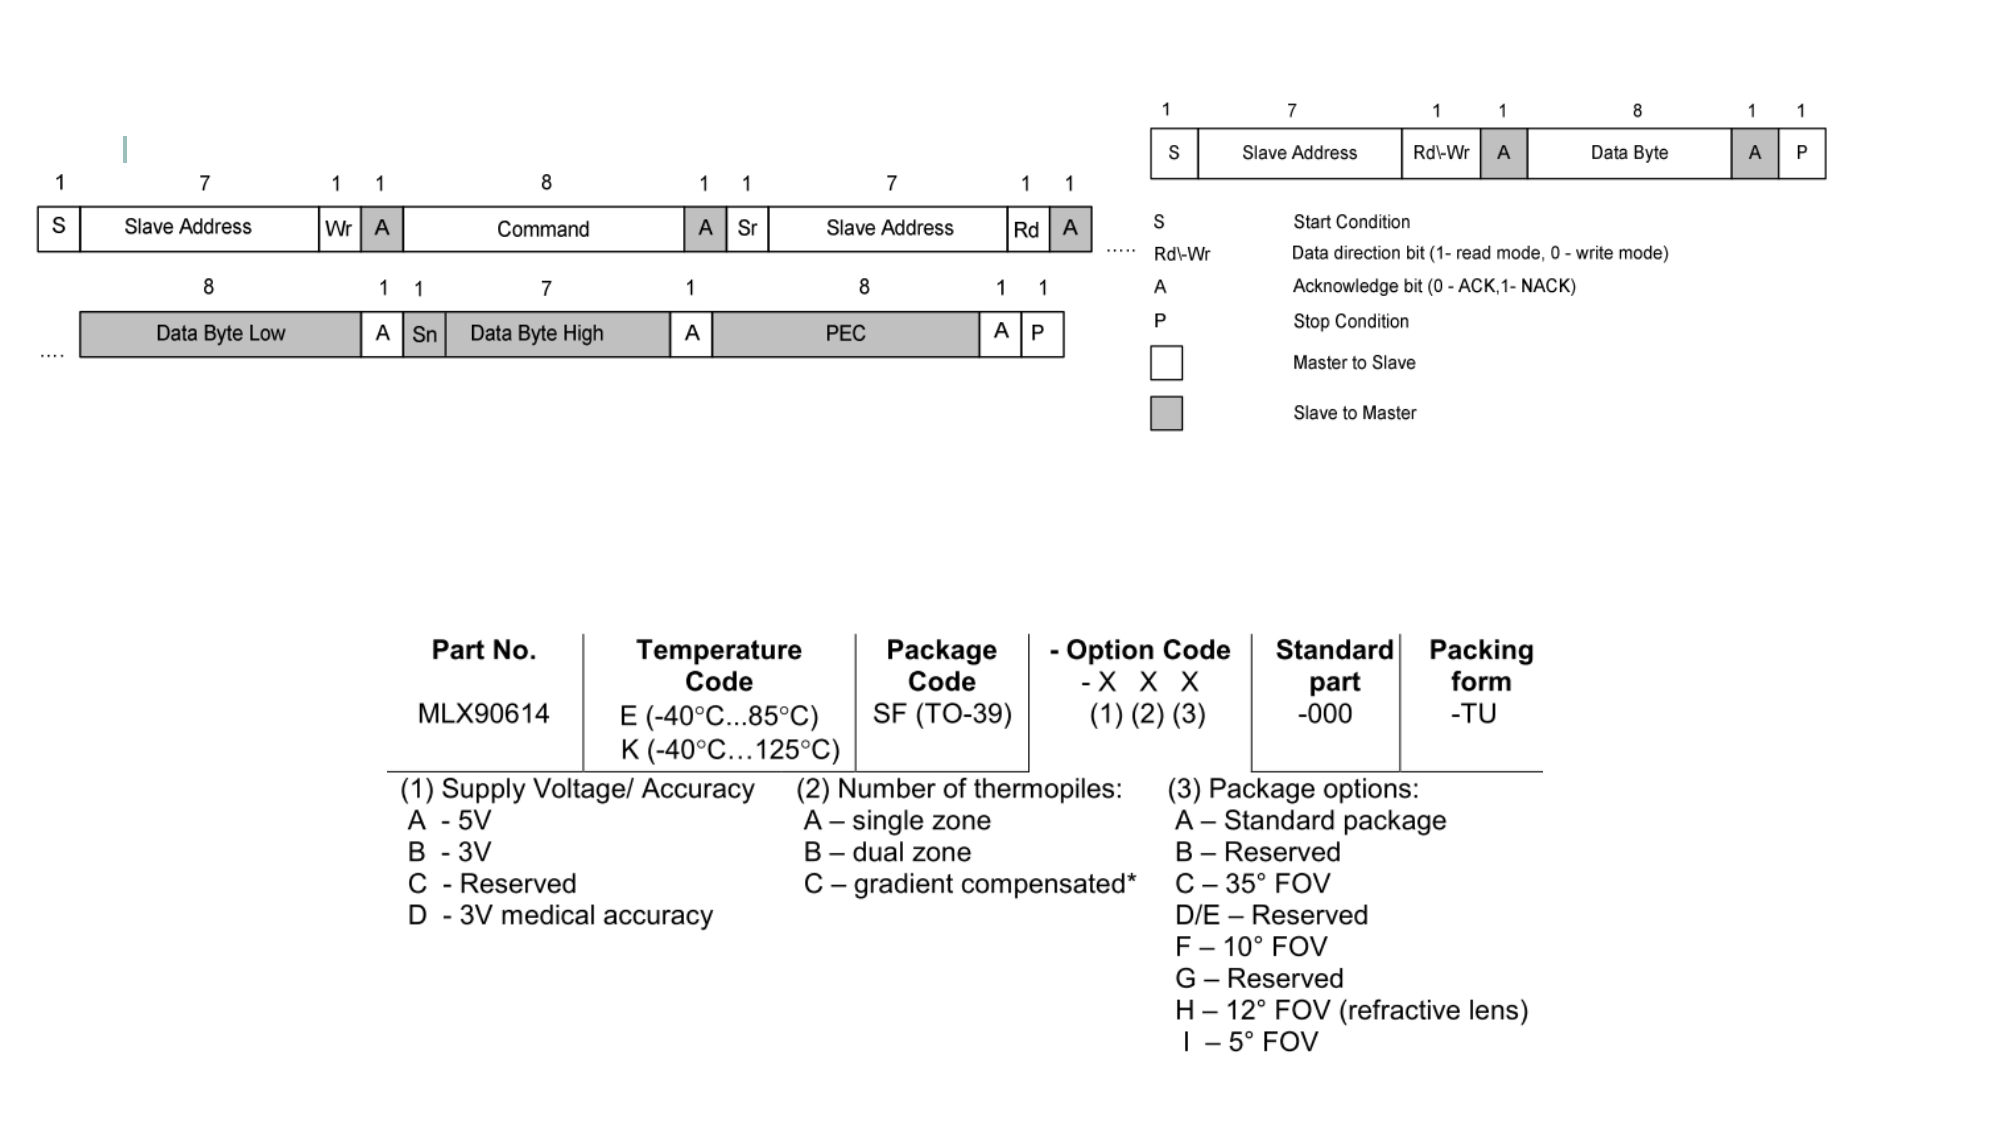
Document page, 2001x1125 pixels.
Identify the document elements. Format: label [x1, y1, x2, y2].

list [387, 625, 1544, 1054]
picture [24, 95, 1833, 438]
